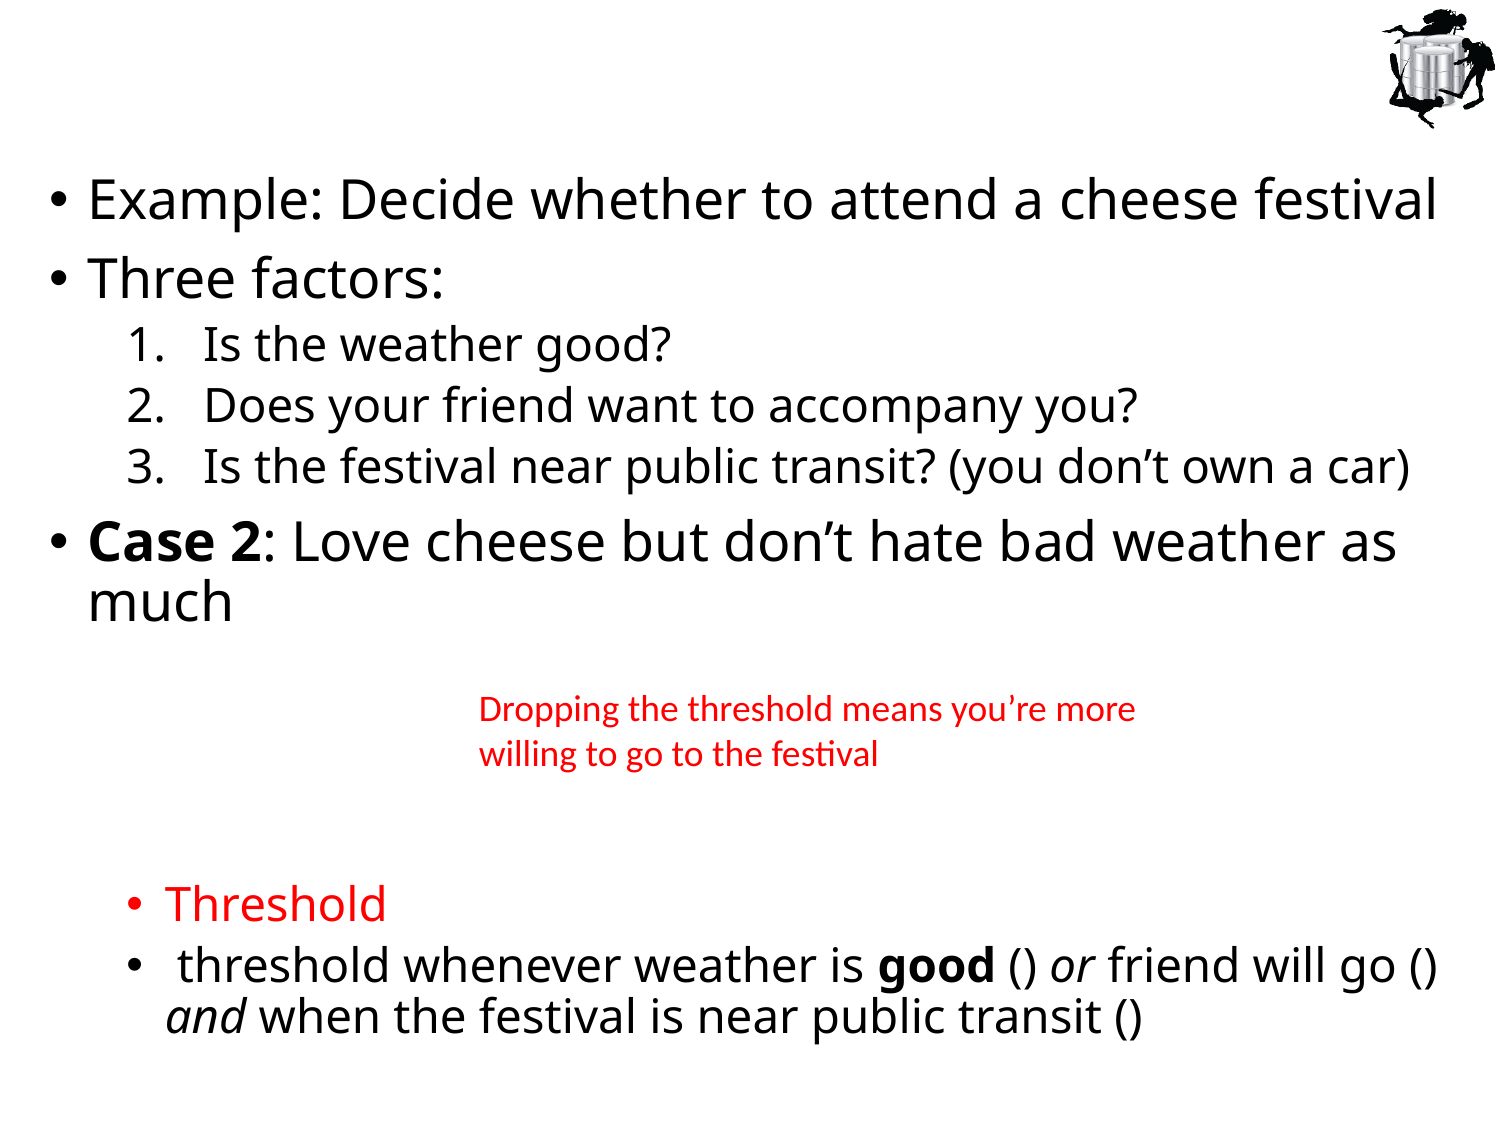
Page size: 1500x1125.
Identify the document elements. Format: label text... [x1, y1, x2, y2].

text_box Dropping the threshold means you’re more willing to go to the festival [464, 676, 1216, 782]
picture [1376, 5, 1498, 131]
